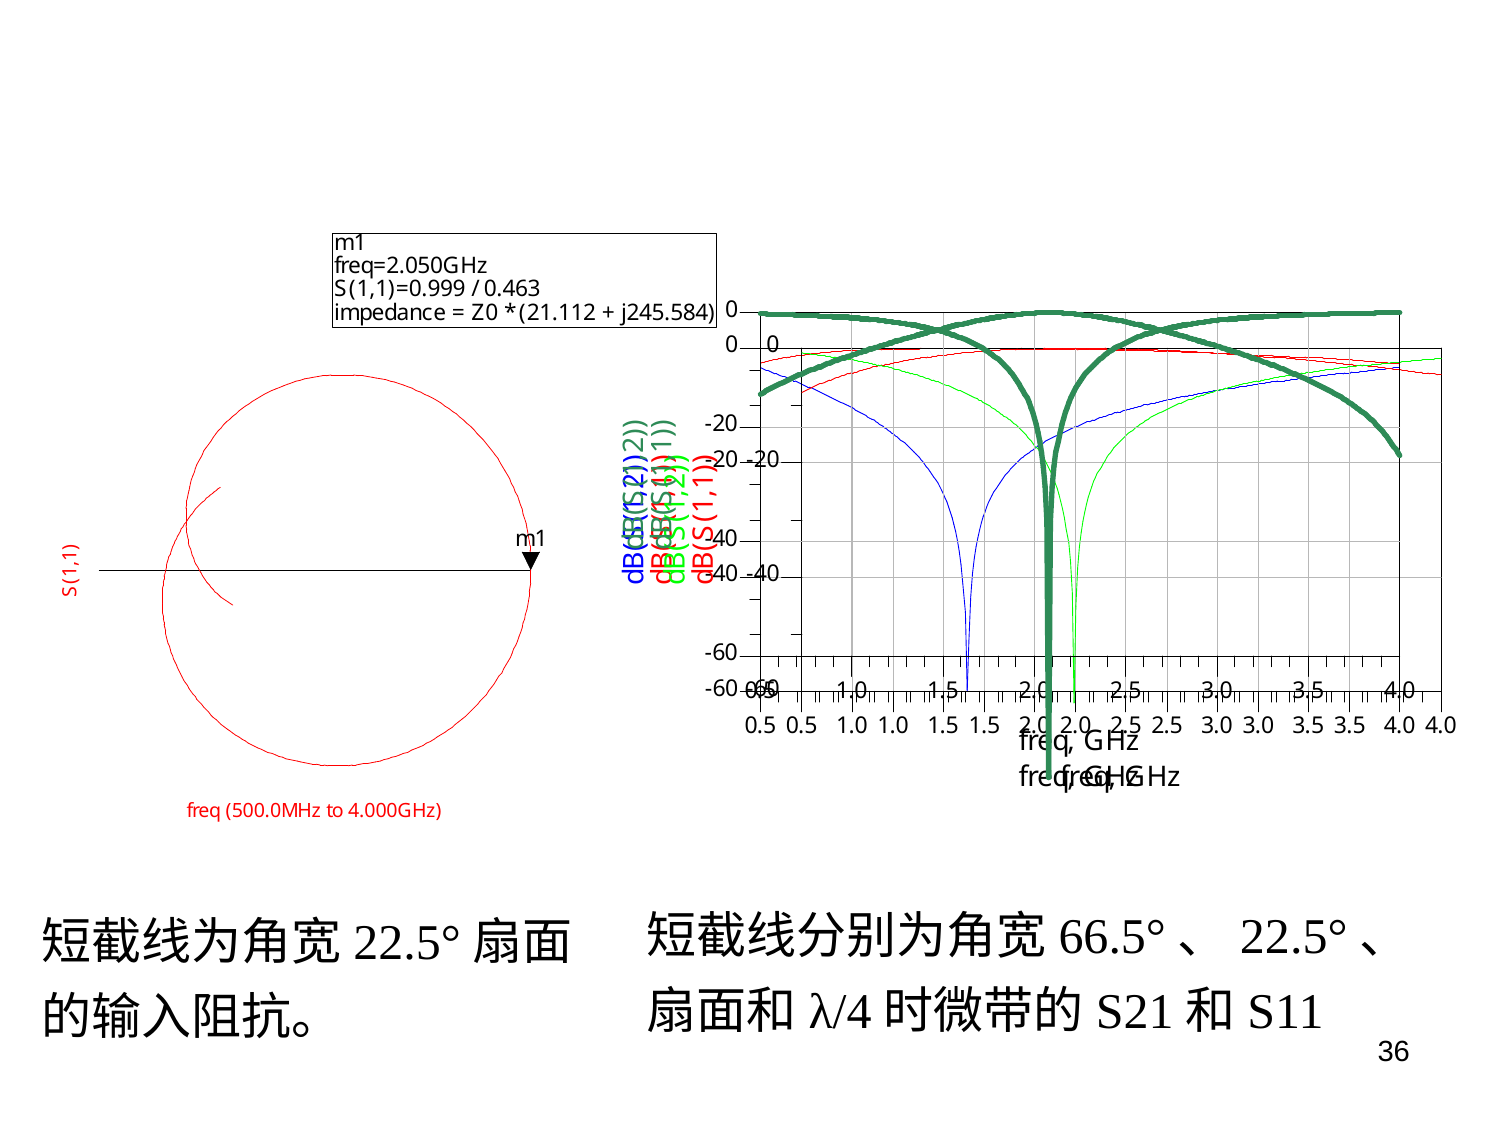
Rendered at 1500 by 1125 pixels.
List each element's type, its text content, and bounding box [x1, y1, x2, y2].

text_box 短截线分别为角宽66.5°、22.5°、扇面和λ/4时微带的S21和S11 [631, 884, 1450, 1047]
text_box 短截线为角宽22.5°扇面的输入阻抗。 [26, 935, 602, 1053]
slide_number 36 [1074, 1024, 1426, 1103]
picture [0, 162, 1500, 927]
